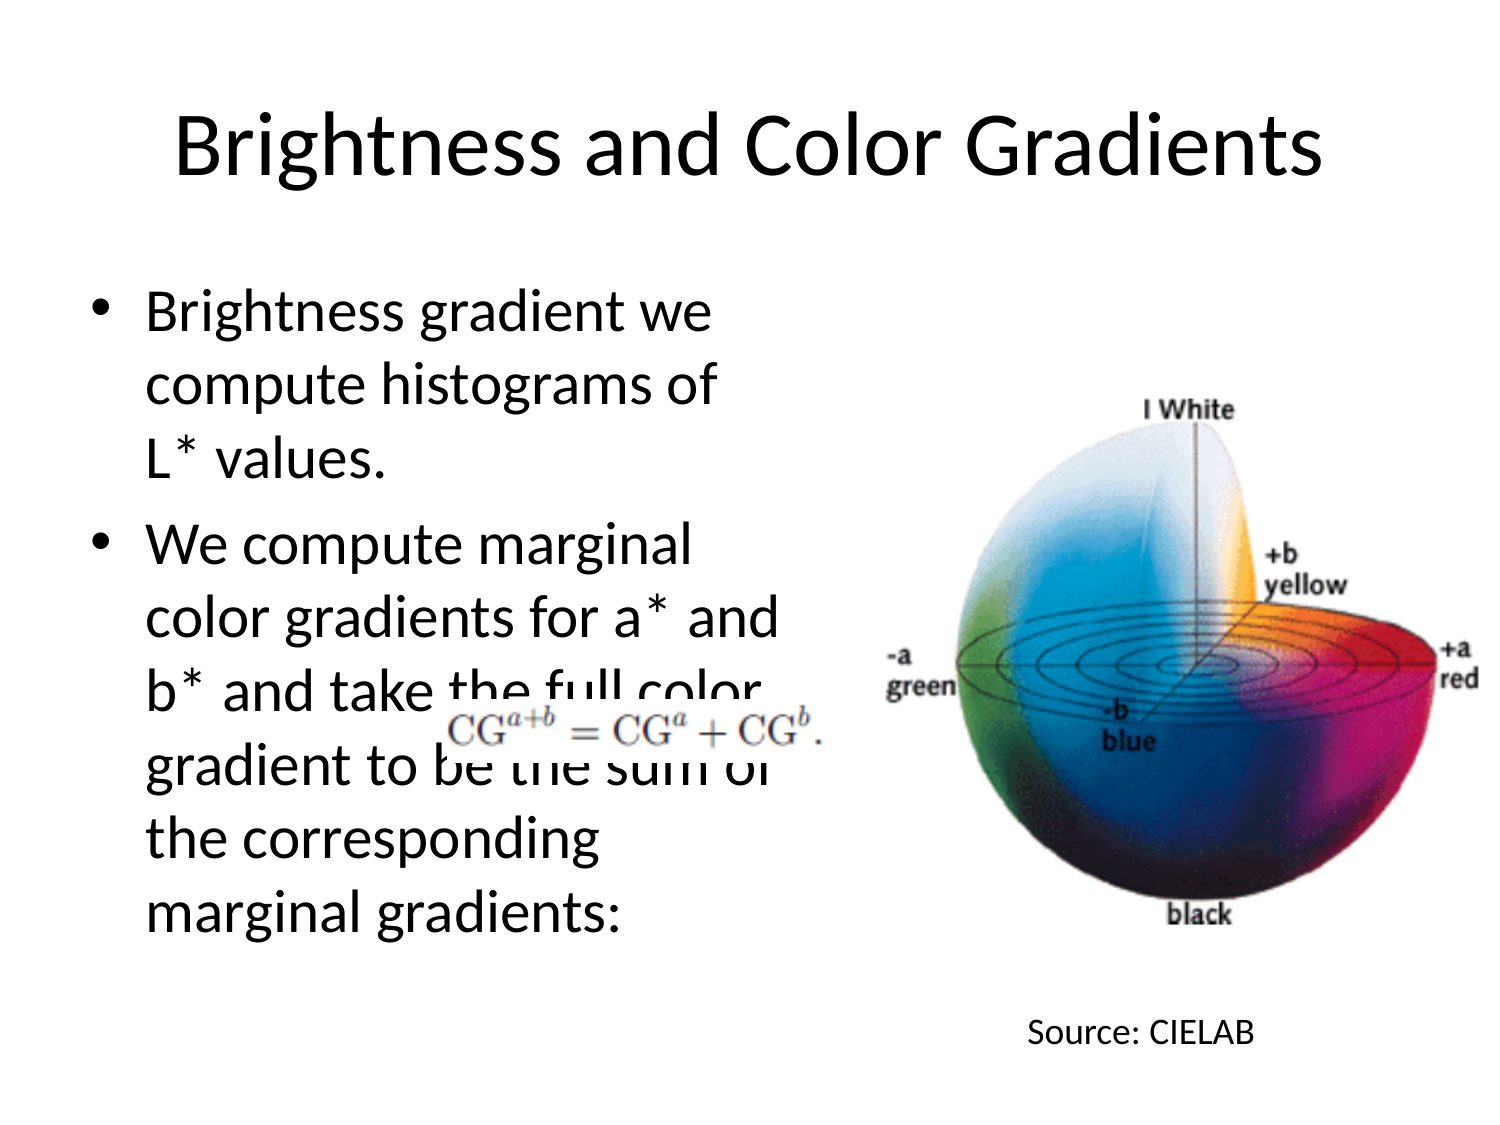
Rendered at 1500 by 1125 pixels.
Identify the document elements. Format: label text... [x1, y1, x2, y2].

picture [447, 699, 826, 763]
title Brightness and Color Gradients [75, 45, 1425, 233]
text_box Source: CIELAB [1012, 999, 1463, 1060]
picture [874, 362, 1500, 941]
list Brightness gradient we compute histograms of L* values. We compute marginal color gradients for a* and b* and take the full color gradient to be the sum of the corresponding marginal gradients: [75, 262, 800, 1005]
